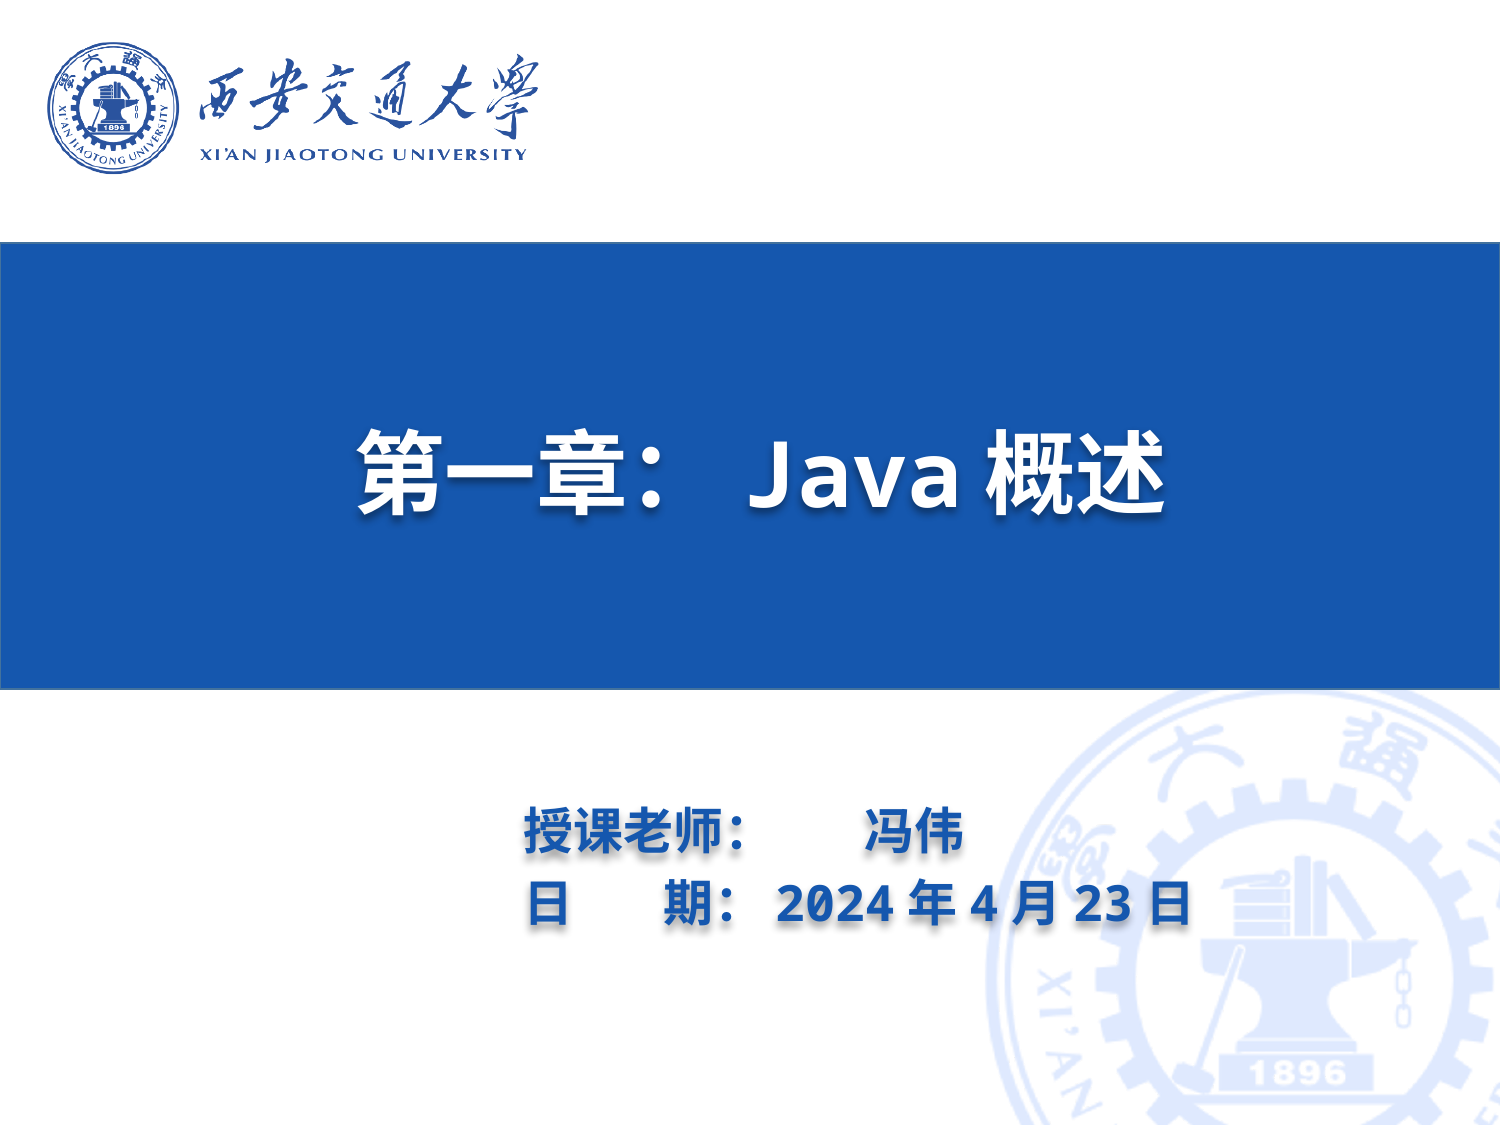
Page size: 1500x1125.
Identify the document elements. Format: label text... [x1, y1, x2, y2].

text_box 授课老师： 冯伟 日 期：2024年4月23日 [488, 780, 984, 939]
picture [984, 668, 1500, 1125]
text_box 第一章：Java概述 [84, 386, 1416, 533]
text_box [0, 242, 1500, 690]
picture [47, 11, 554, 190]
